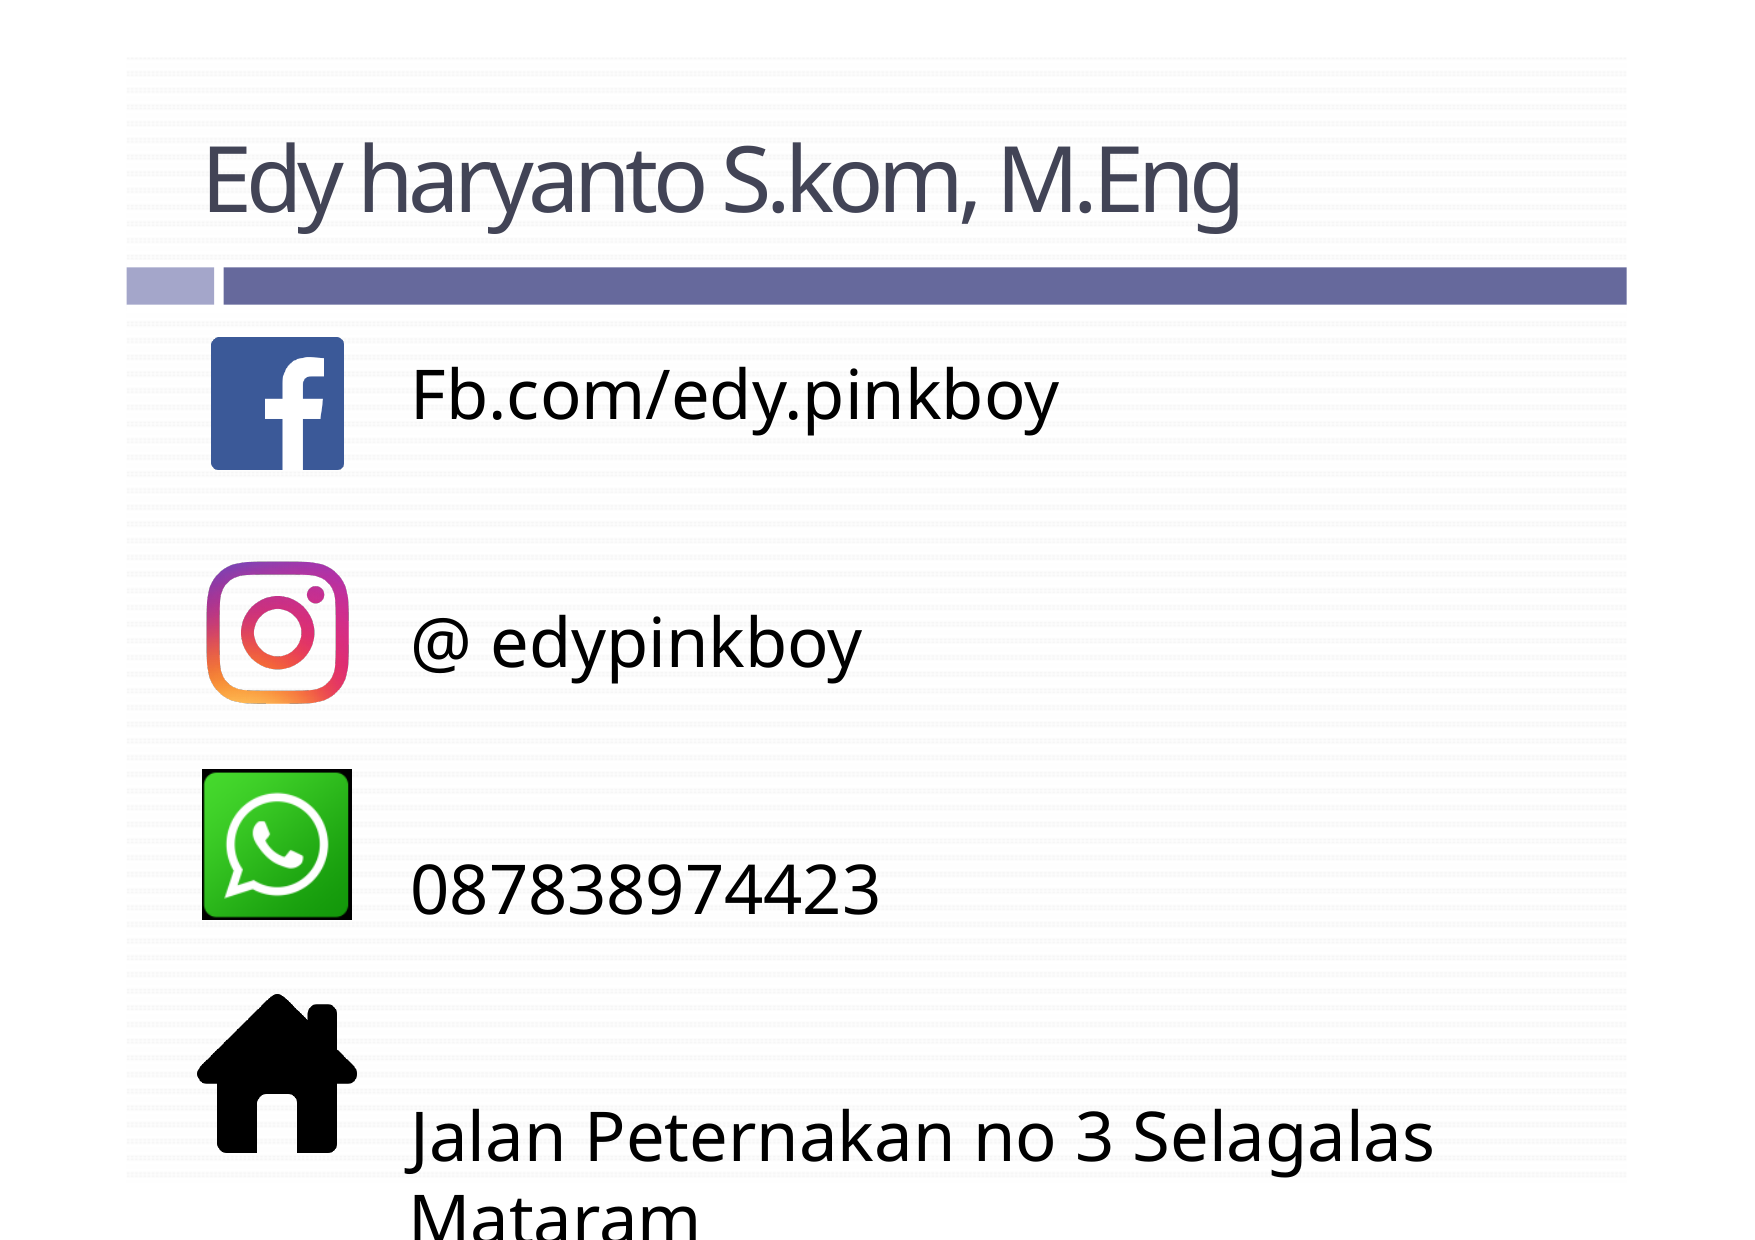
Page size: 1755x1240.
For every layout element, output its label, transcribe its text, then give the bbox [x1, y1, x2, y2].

picture [126, 57, 1627, 259]
picture [126, 313, 1627, 1183]
text_box Edy haryanto S.kom, M.Eng [199, 120, 1543, 231]
text_box [223, 267, 1627, 305]
text_box Fb.com/edy.pinkboy @ edypinkboy 087838974423 Jalan Peternakan no 3 Selagalas Mataram [408, 350, 1646, 1240]
text_box [126, 267, 215, 305]
